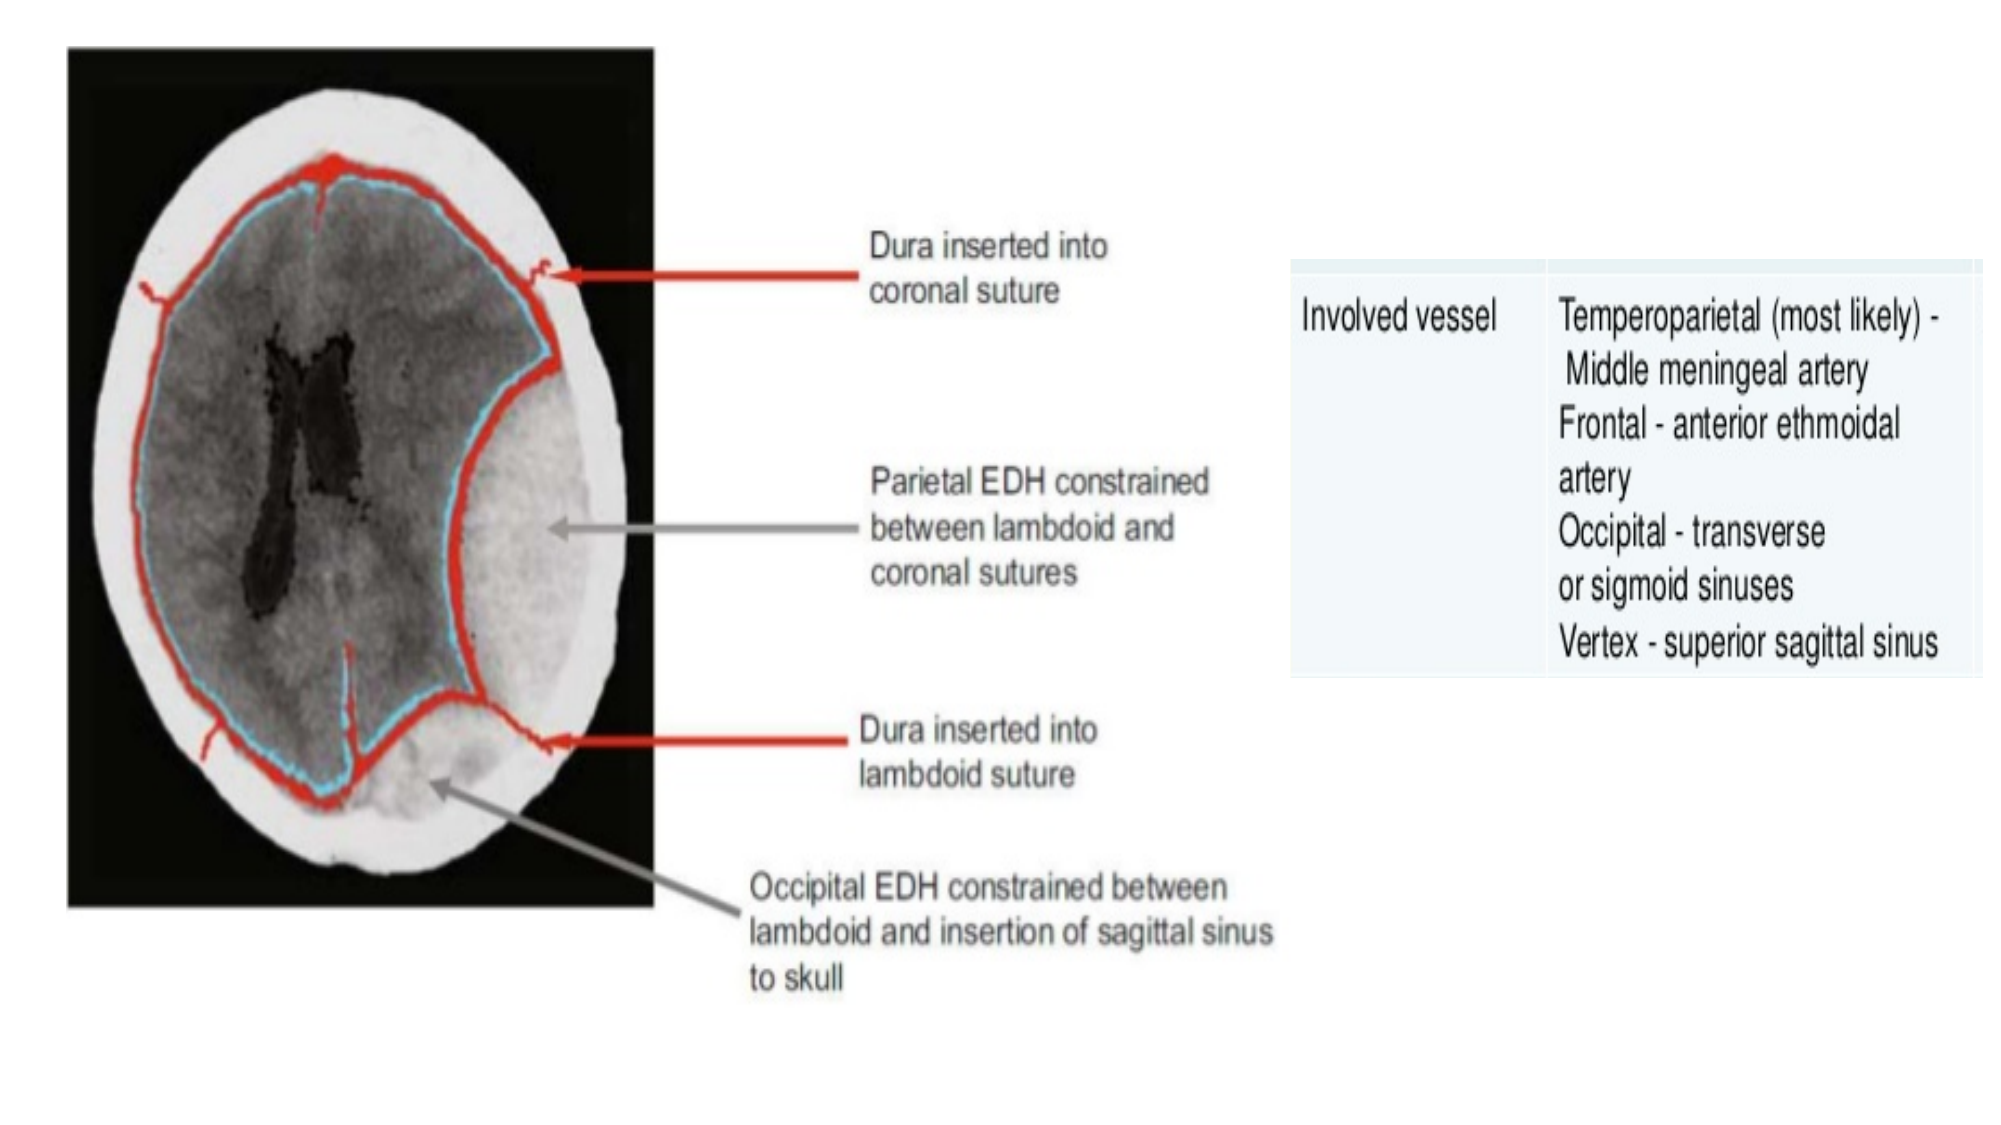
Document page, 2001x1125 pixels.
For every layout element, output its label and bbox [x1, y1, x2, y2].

picture [65, 46, 1983, 1044]
